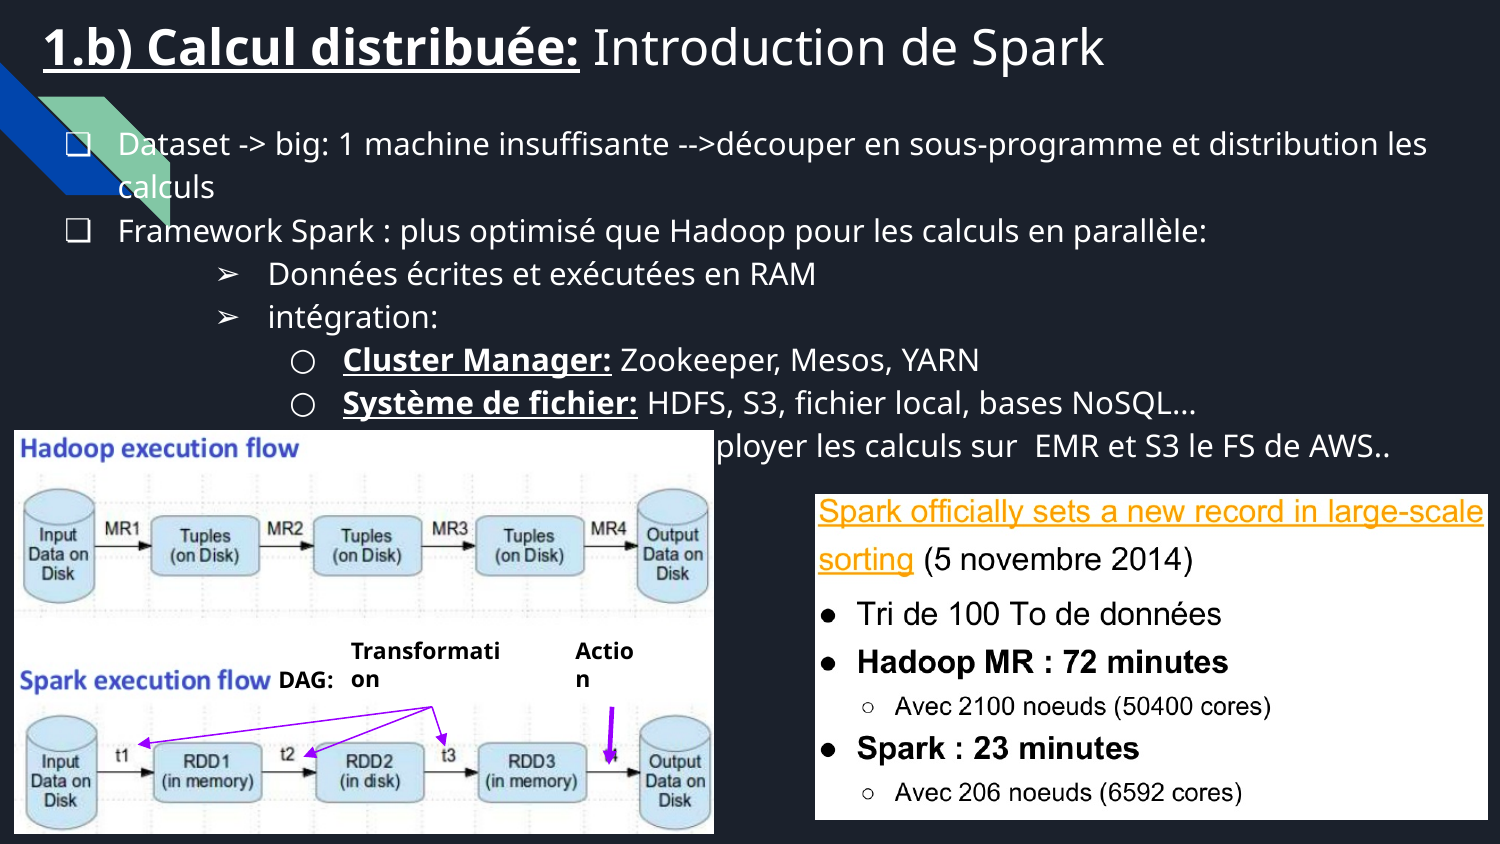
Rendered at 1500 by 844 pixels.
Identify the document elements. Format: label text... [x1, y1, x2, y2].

picture [815, 494, 1488, 821]
list Dataset -> big: 1 machine insuffisante -->découper en sous-programme et distribution les calculs Framework Spark : plus optimisé que Hadoop pour les calculs en parallèle: Données écrites et exécutées en RAM intégration: Cluster Manager: Zookeeper, Mesos, YARN Système de fichier: HDFS, S3, fichier local, bases NoSQL… YARN utilisé pour déployer les calculs sur EMR et S3 le FS de AWS.. [27, 104, 1473, 446]
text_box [608, 706, 613, 766]
title 1.b) Calcul distribuée: Introduction de Spark [27, 0, 1426, 94]
picture [13, 430, 714, 834]
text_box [137, 706, 302, 745]
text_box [435, 706, 446, 747]
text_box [303, 706, 433, 757]
